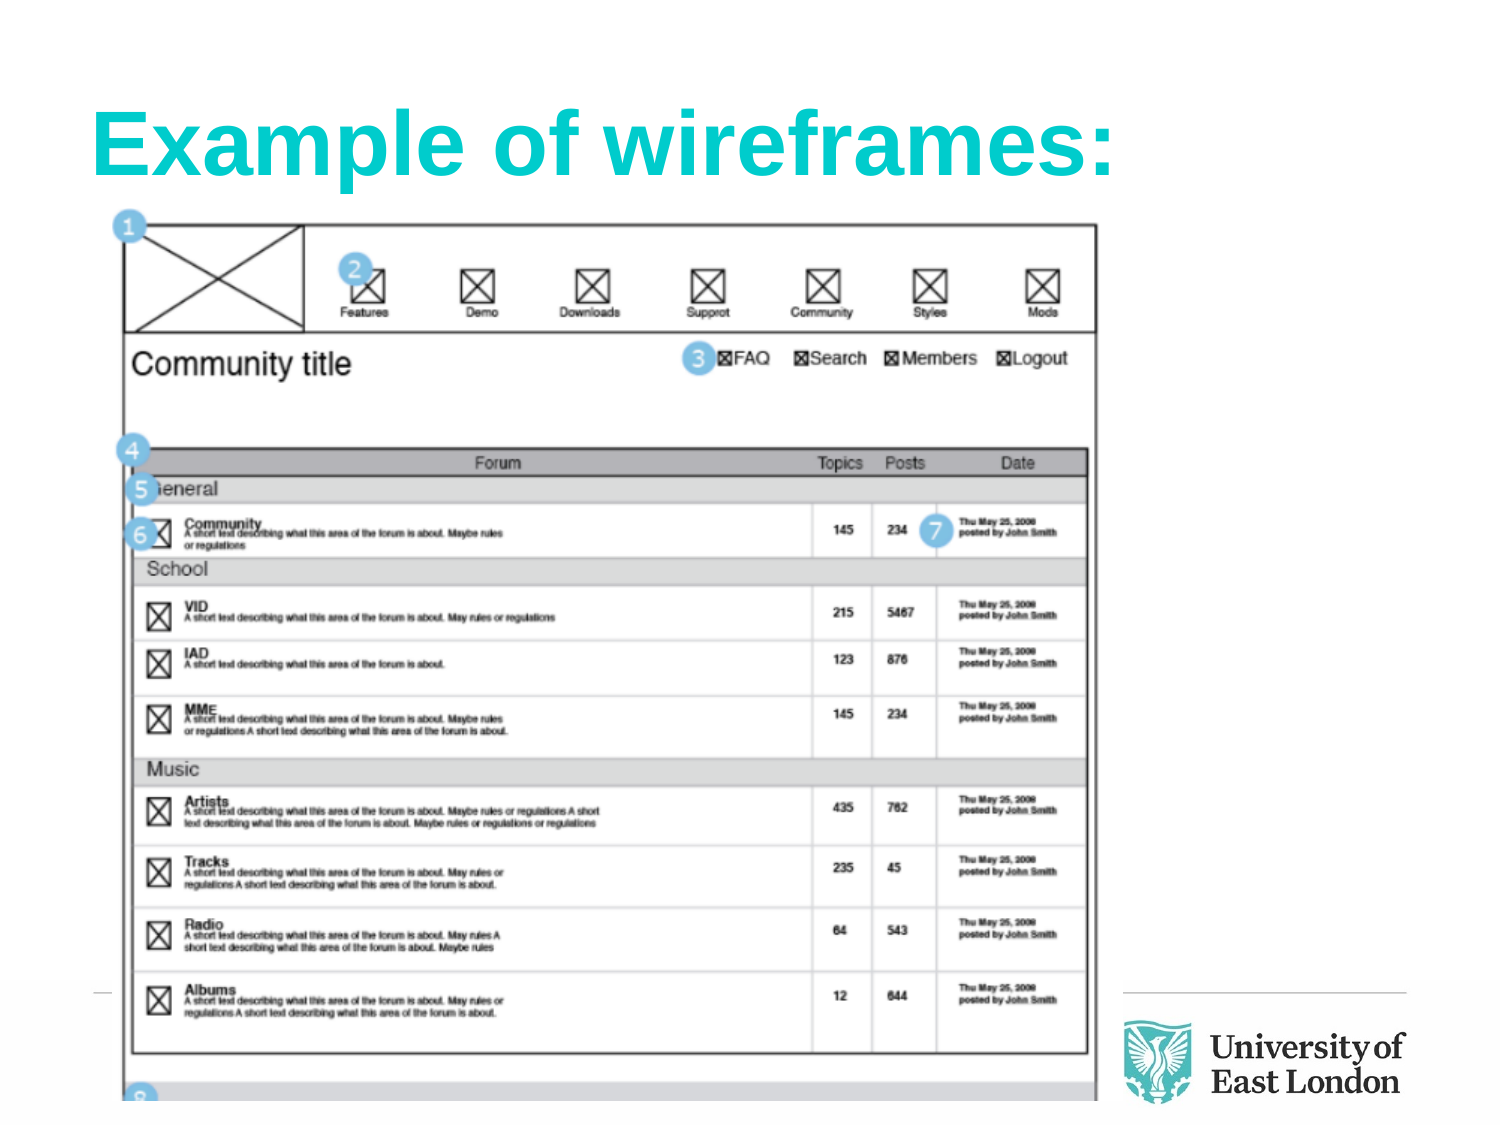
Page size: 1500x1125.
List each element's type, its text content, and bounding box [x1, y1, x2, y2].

title Example of wireframes: [75, 45, 1425, 233]
picture [0, 207, 1500, 1125]
